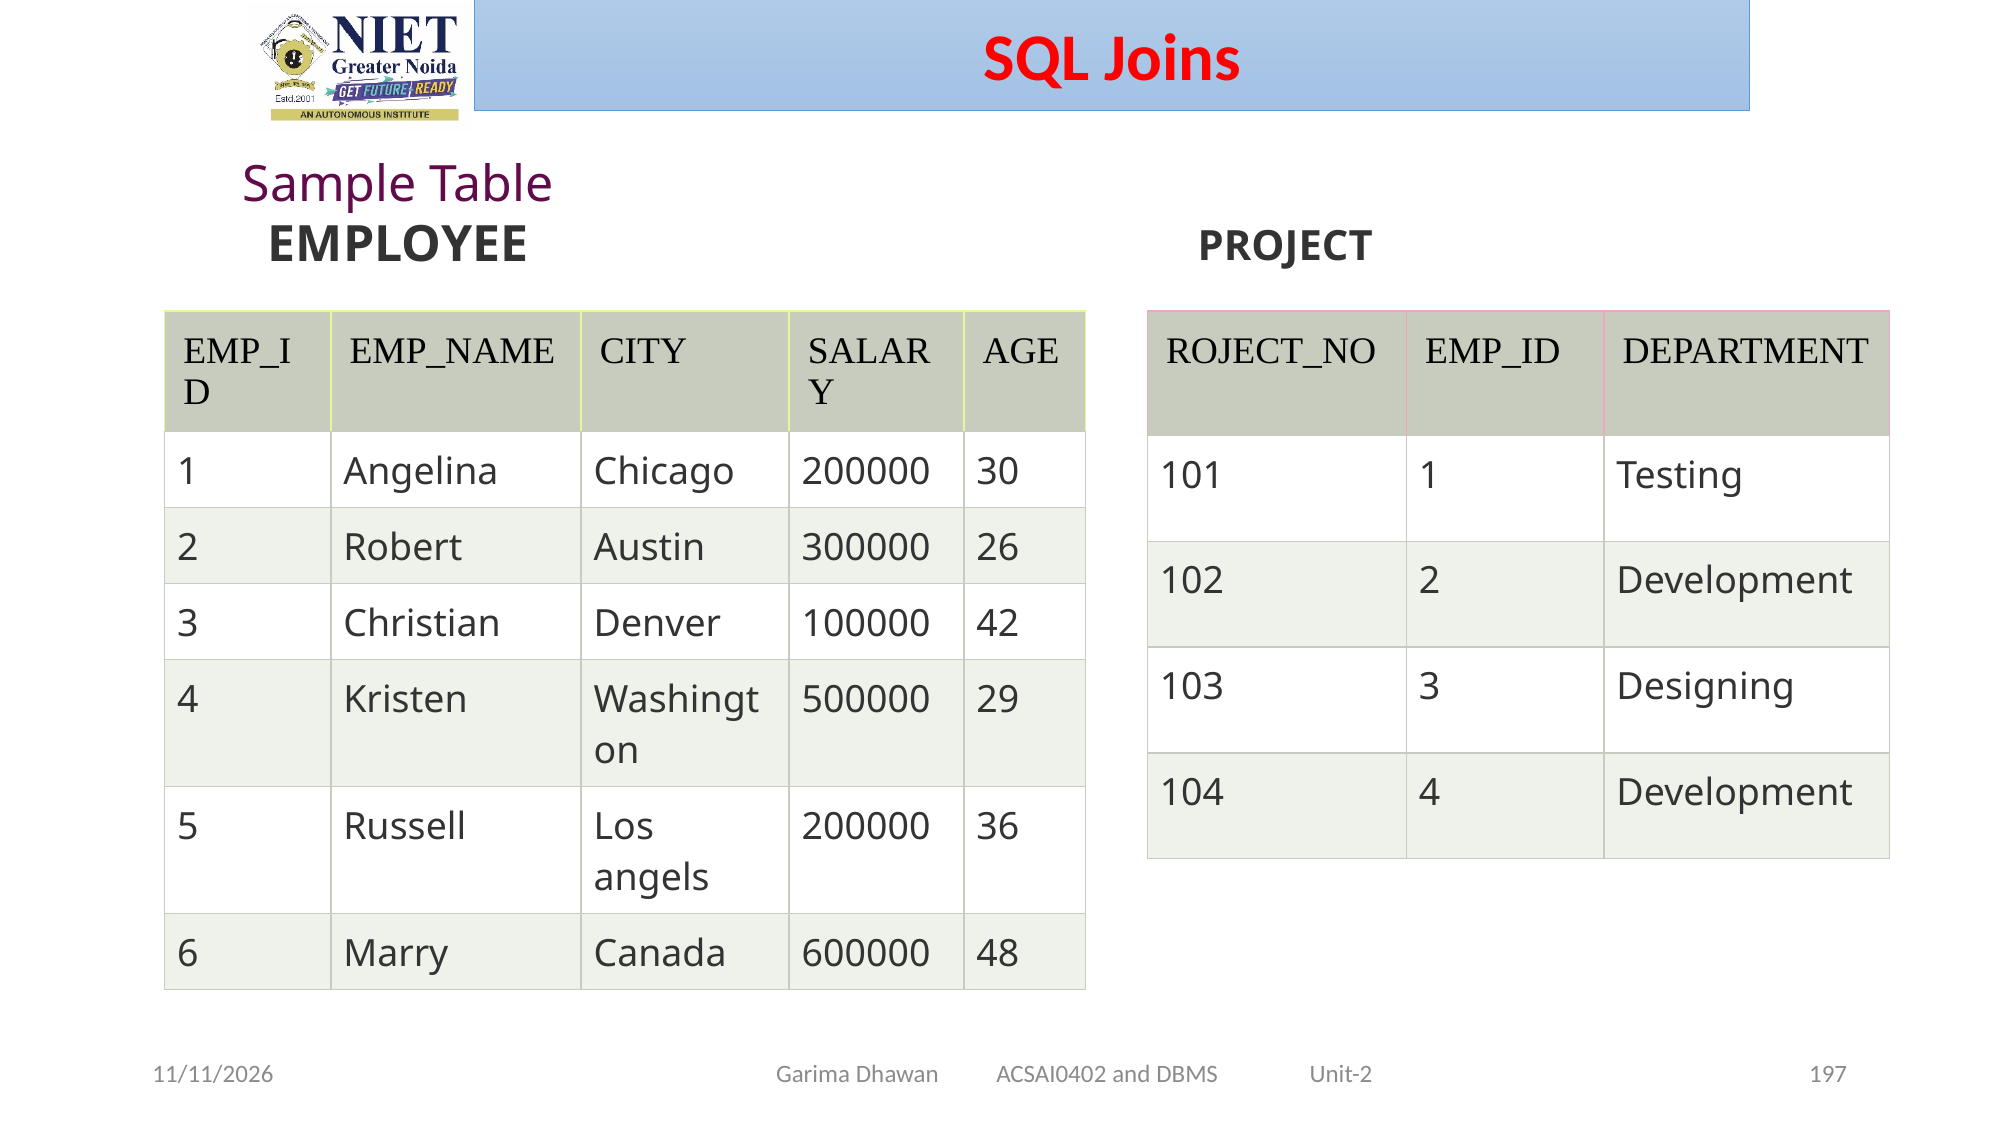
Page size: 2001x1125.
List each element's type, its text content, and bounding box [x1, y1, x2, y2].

text_box Sample Table EMPLOYEE [208, 144, 588, 280]
table_cell Washington [582, 660, 788, 786]
table_cell 101 [1148, 436, 1406, 541]
table_cell Christian [332, 584, 580, 659]
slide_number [137, 1042, 588, 1103]
table_cell 2 [1407, 542, 1603, 646]
text_box SQL Joins [474, 0, 1750, 111]
table_cell 1 [165, 432, 330, 507]
table_cell Austin [582, 508, 788, 583]
table_header ROJECT_NO [1148, 312, 1406, 435]
table_cell 48 [965, 914, 1085, 989]
table_cell 200000 [790, 432, 963, 507]
table_cell 29 [965, 660, 1085, 786]
table_cell 3 [165, 584, 330, 659]
table_cell Denver [582, 584, 788, 659]
table_cell 4 [165, 660, 330, 786]
table_cell Russell [332, 787, 580, 913]
table_cell 102 [1148, 542, 1406, 646]
table_cell Marry [332, 914, 580, 989]
table_cell Angelina [332, 432, 580, 507]
table_cell 6 [165, 914, 330, 989]
table_header SALARY [790, 312, 963, 431]
table_cell Chicago [582, 432, 788, 507]
table_cell Designing [1605, 648, 1889, 752]
table_cell Canada [582, 914, 788, 989]
table_cell Testing [1605, 436, 1889, 541]
table_cell 26 [965, 508, 1085, 583]
table_cell 500000 [790, 660, 963, 786]
list [337, 187, 1688, 1050]
table_cell 103 [1148, 648, 1406, 752]
table_cell 2 [165, 508, 330, 583]
table_cell Development [1605, 542, 1889, 646]
table_cell 1 [1407, 436, 1603, 541]
table_header EMP_NAME [332, 312, 580, 431]
table_cell Robert [332, 508, 580, 583]
table_cell 100000 [790, 584, 963, 659]
table_cell 30 [965, 432, 1085, 507]
table_header CITY [582, 312, 788, 431]
table_header AGE [965, 312, 1085, 431]
table_cell 600000 [790, 914, 963, 989]
table_header EMP_ID [165, 312, 330, 431]
picture [246, 3, 472, 131]
table_cell 300000 [790, 508, 963, 583]
slide_number 197 [1412, 1042, 1863, 1103]
table_cell Los angels [582, 787, 788, 913]
text_box PROJECT [1182, 211, 2000, 277]
table_header EMP_ID [1407, 312, 1603, 435]
table_header DEPARTMENT [1605, 312, 1889, 435]
table_cell 42 [965, 584, 1085, 659]
table_cell Kristen [332, 660, 580, 786]
table_cell Development [1605, 754, 1889, 858]
table_cell 36 [965, 787, 1085, 913]
table_cell 5 [165, 787, 330, 913]
table_cell 4 [1407, 754, 1603, 858]
table_cell 3 [1407, 648, 1603, 752]
table_cell 104 [1148, 754, 1406, 858]
footer Garima Dhawan ACSAI0402 and DBMS Unit-2 [662, 1042, 1412, 1103]
table_cell 200000 [790, 787, 963, 913]
